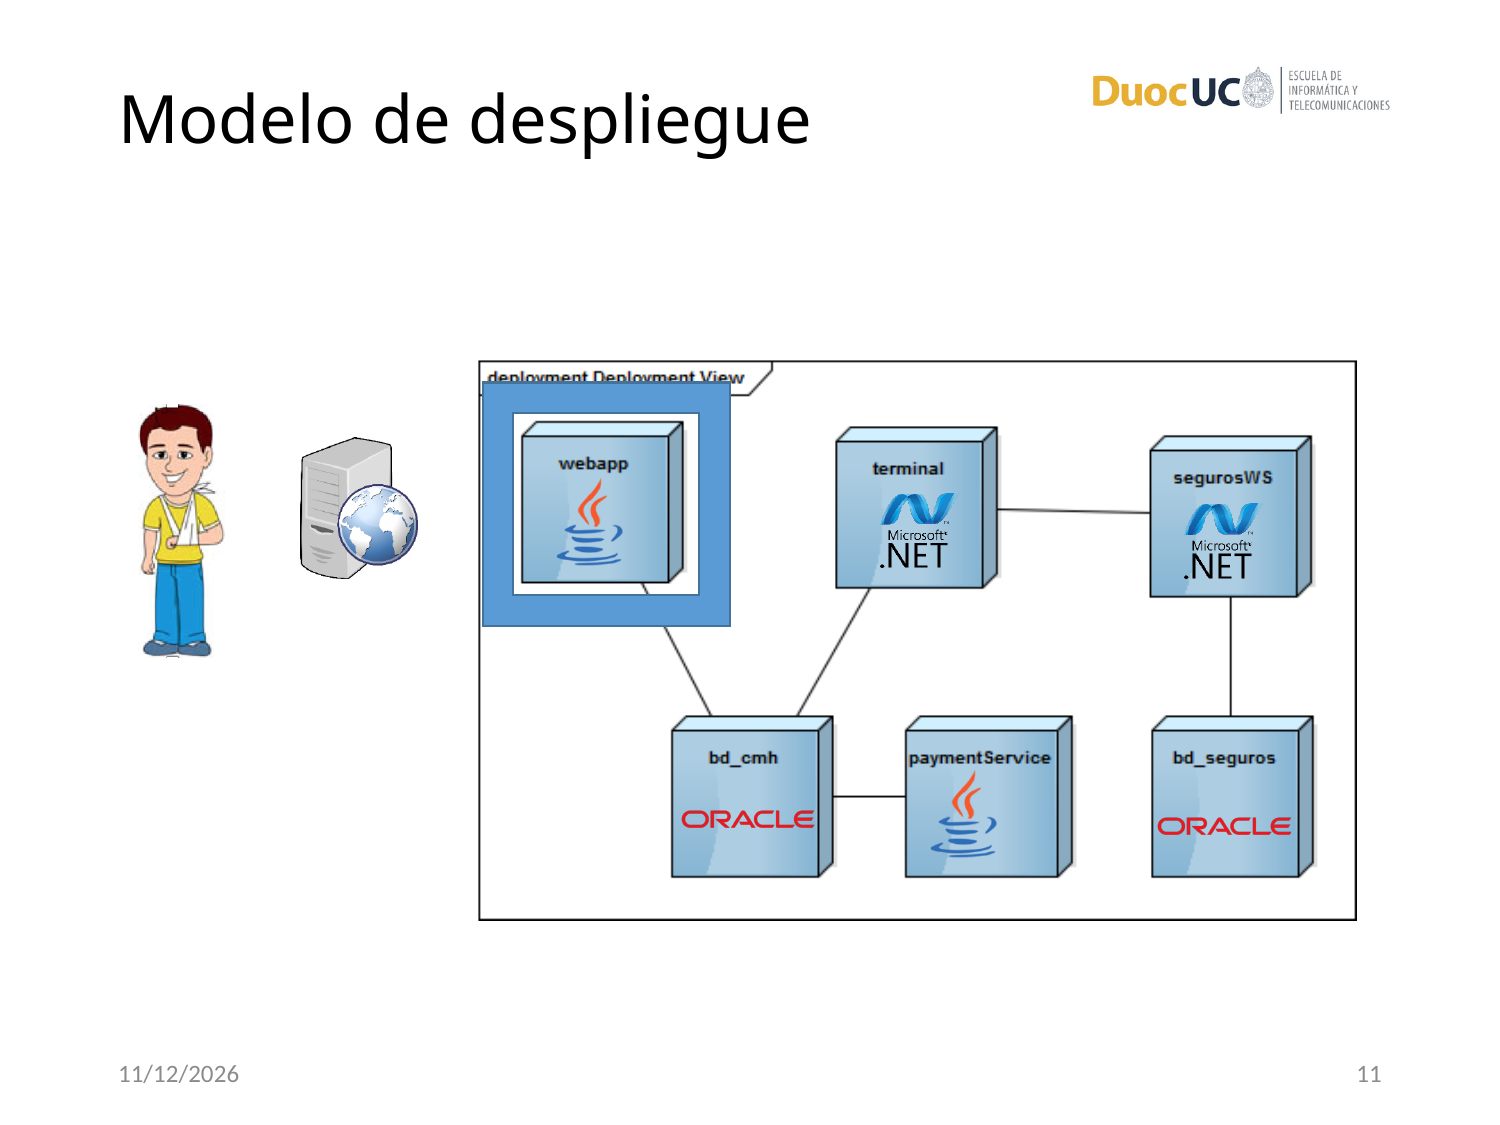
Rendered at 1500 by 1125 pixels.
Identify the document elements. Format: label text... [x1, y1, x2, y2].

picture [1184, 504, 1263, 579]
picture [1155, 814, 1292, 837]
picture [99, 404, 241, 658]
picture [551, 473, 632, 572]
picture [678, 807, 815, 830]
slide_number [103, 1042, 441, 1103]
title Modelo de despliegue [103, 59, 959, 185]
slide_number 11 [1059, 1042, 1397, 1103]
picture [300, 437, 418, 579]
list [477, 359, 1357, 921]
picture [1085, 59, 1397, 118]
picture [880, 493, 959, 569]
picture [926, 765, 1006, 864]
